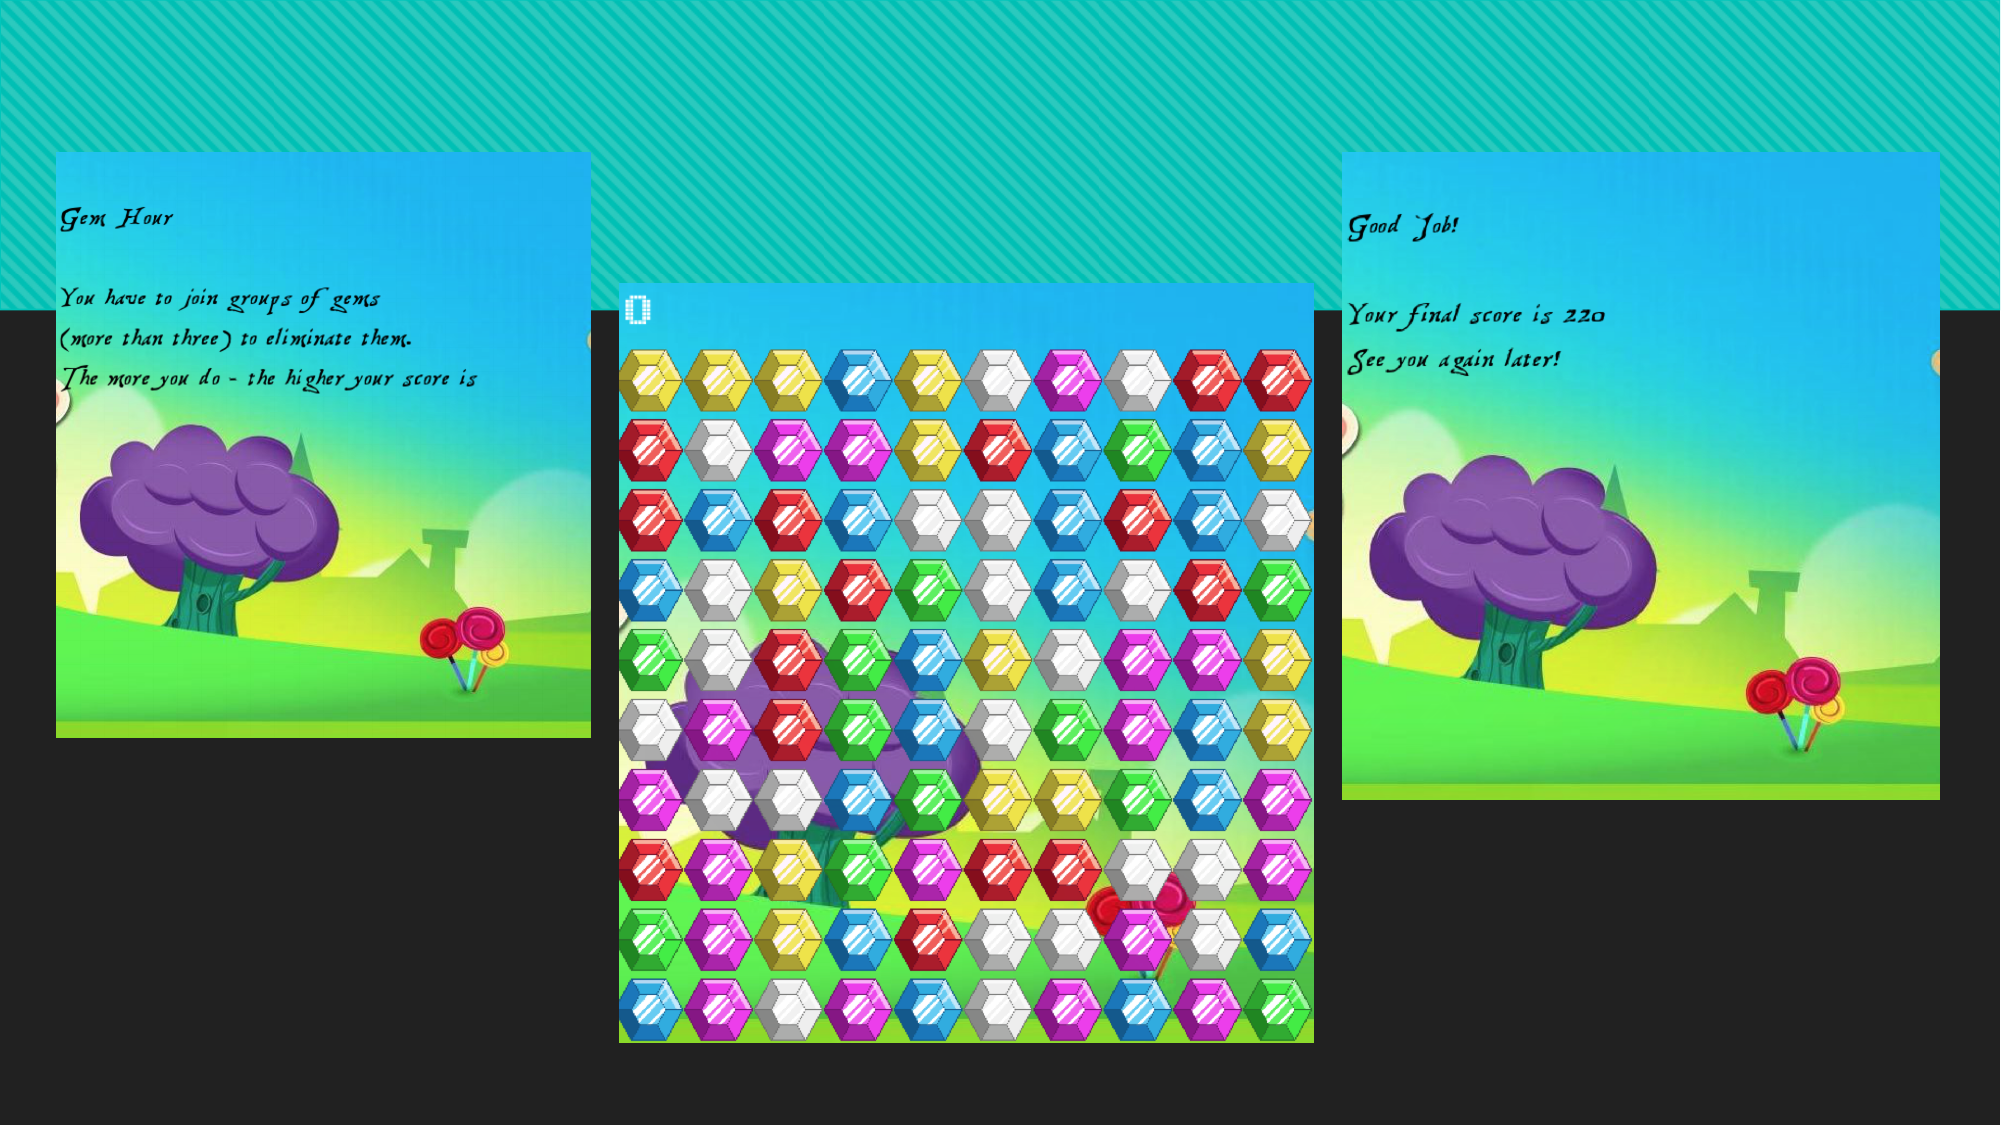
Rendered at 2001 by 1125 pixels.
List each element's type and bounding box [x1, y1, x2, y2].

picture [1342, 152, 1941, 801]
picture [56, 152, 591, 738]
picture [619, 283, 1314, 1043]
